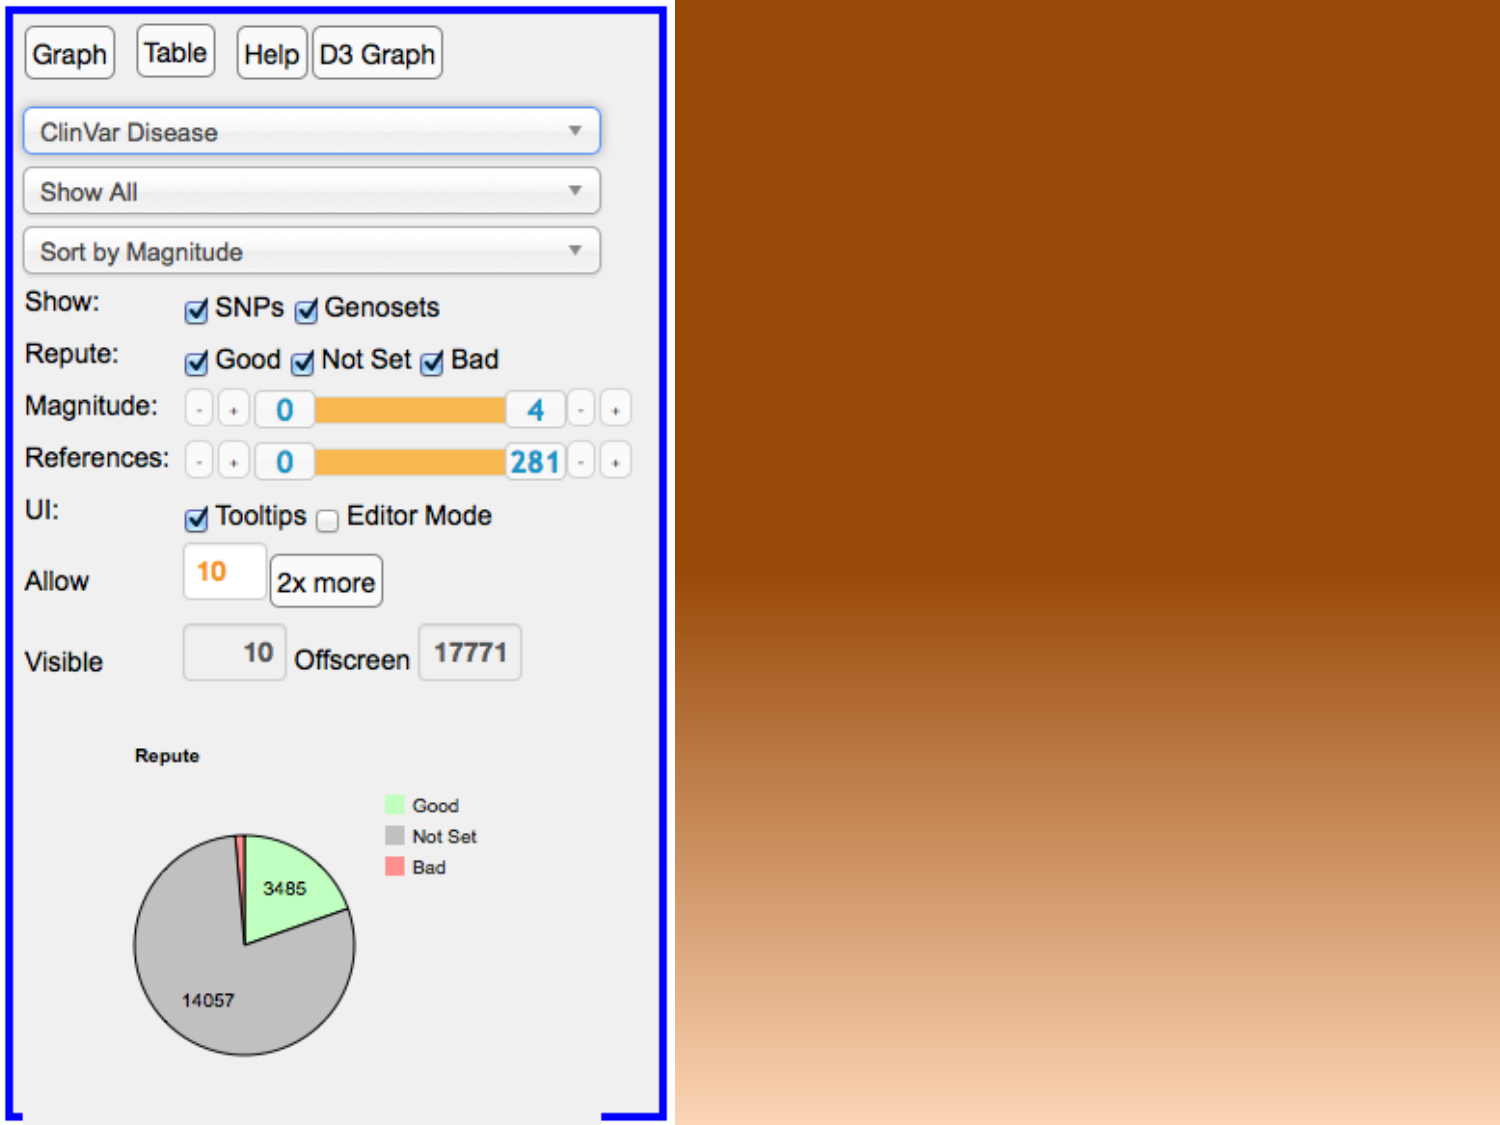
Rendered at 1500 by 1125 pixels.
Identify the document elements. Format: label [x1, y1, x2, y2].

picture [0, 0, 675, 1125]
